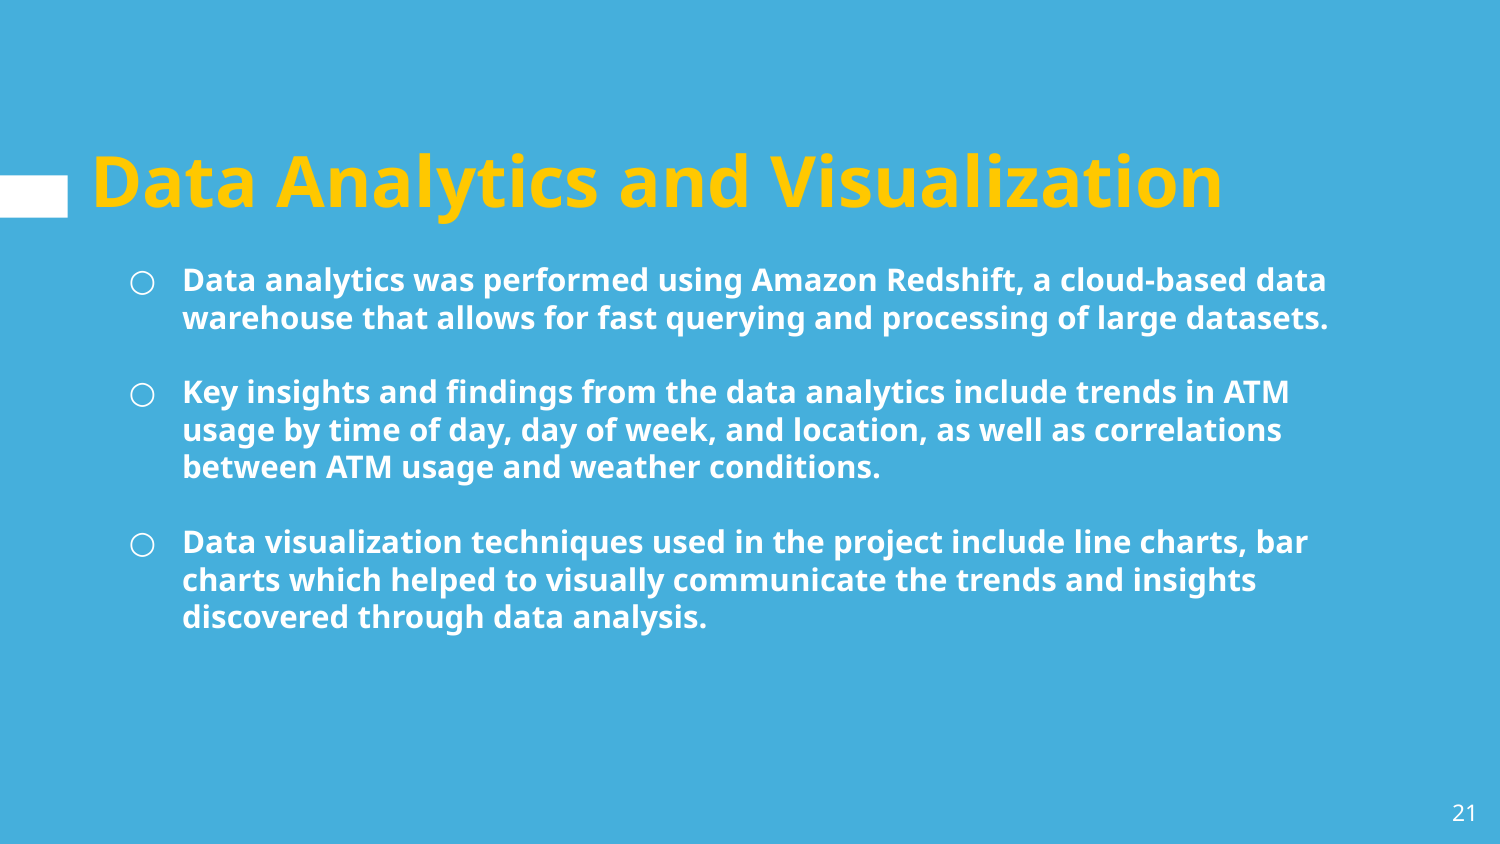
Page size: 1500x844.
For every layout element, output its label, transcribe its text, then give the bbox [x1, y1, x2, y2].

slide_number ‹#› [1403, 783, 1494, 832]
title Data Analytics and Visualization [75, 60, 1425, 237]
list Data analytics was performed using Amazon Redshift, a cloud-based data warehouse that allows for fast querying and processing of large datasets. Key insights and findings from the data analytics include trends in ATM usage by time of day, day of week, and location, as well as correlations between ATM usage and weather conditions. Data visualization techniques used in the project include line charts, bar charts which helped to visually communicate the trends and insights discovered through data analysis. [92, 245, 1408, 708]
